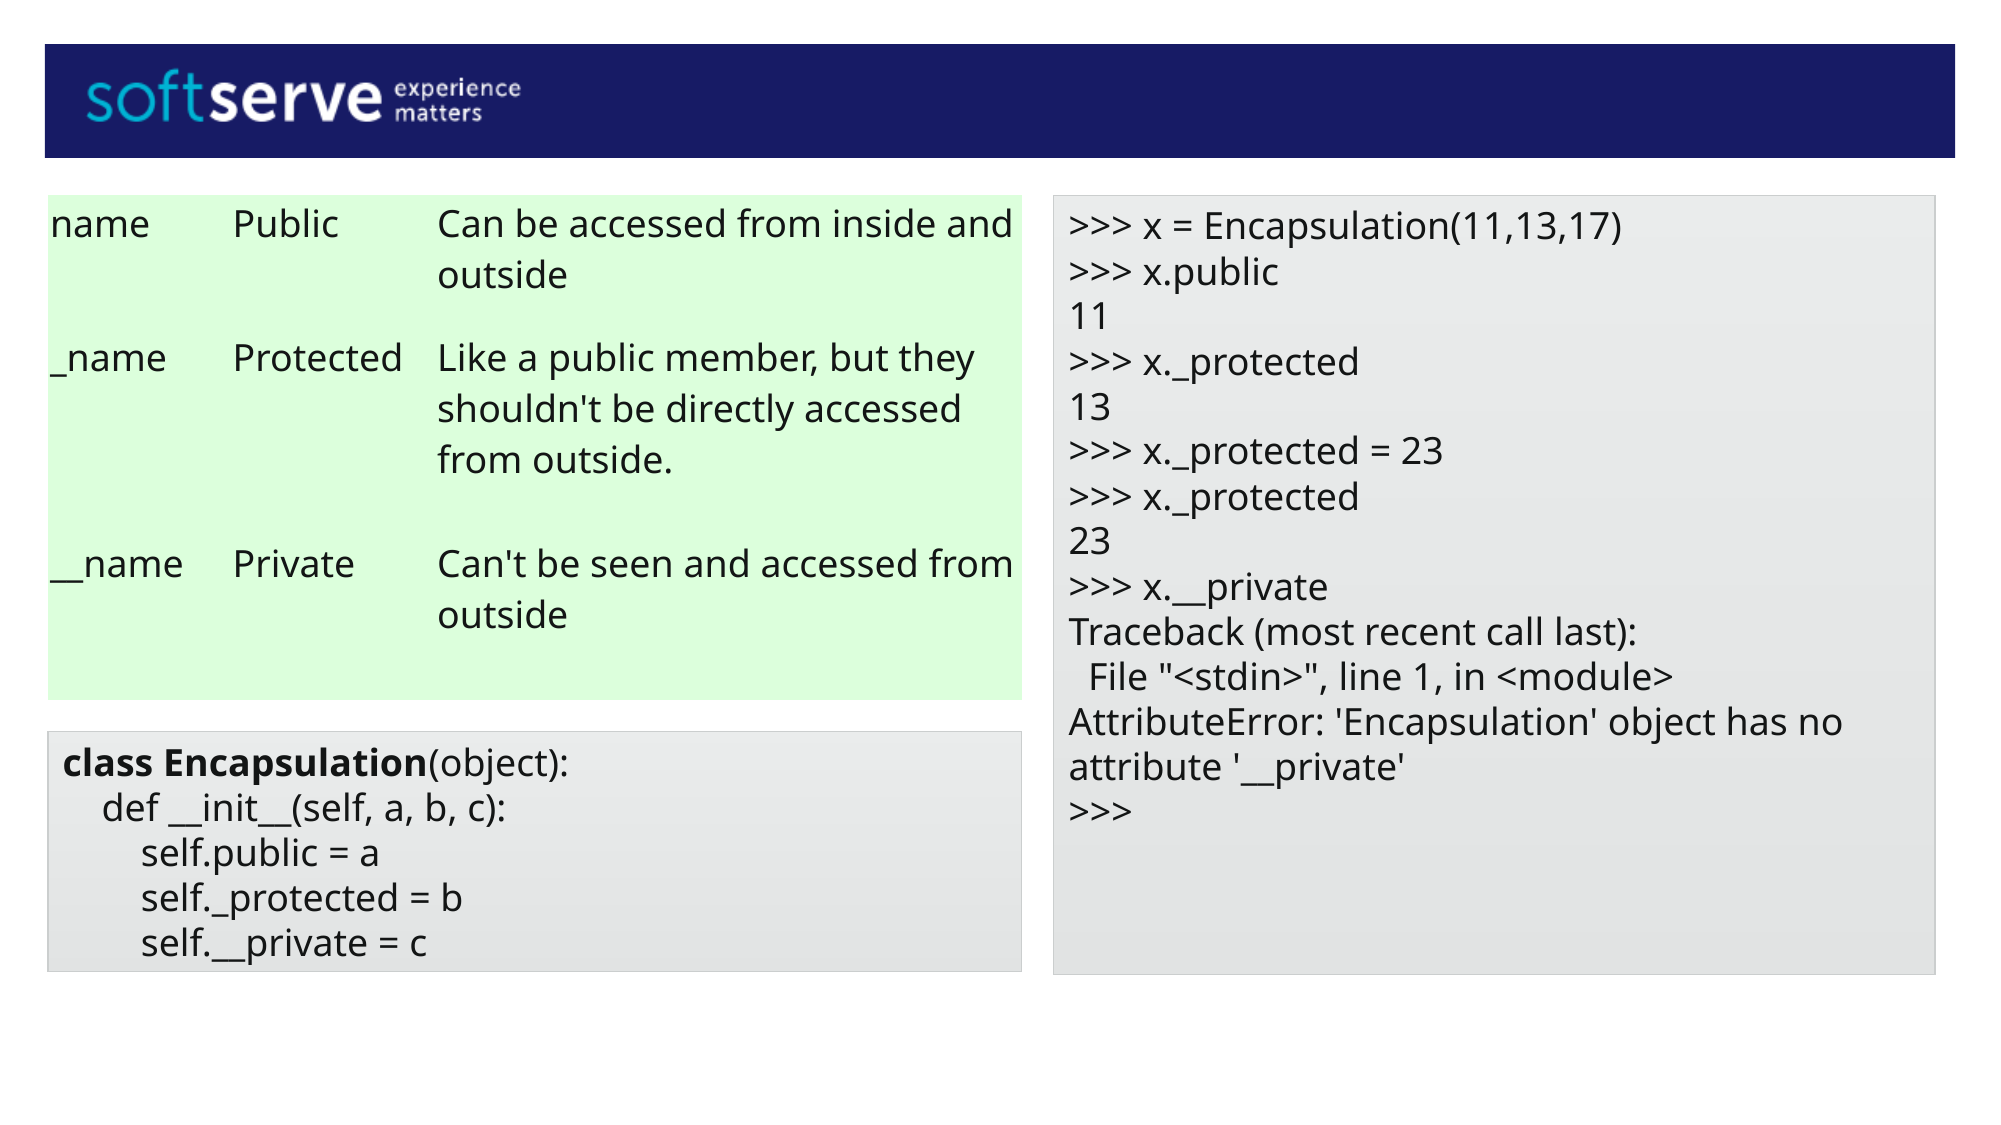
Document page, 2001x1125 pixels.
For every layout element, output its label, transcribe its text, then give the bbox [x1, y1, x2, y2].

table_cell Protected [231, 329, 435, 536]
table_header name [48, 195, 231, 329]
table_header Public [231, 195, 435, 329]
table_cell Like a public member, but they shouldn't be directly accessed from outside. [435, 329, 1022, 536]
table_cell Private [231, 536, 435, 700]
text_box class Encapsulation(object): def __init__(self, a, b, c): self.public = a self._protected = b self.__private = c [47, 731, 1022, 972]
table_header Can be accessed from inside and outside [435, 195, 1022, 329]
table_cell __name [48, 536, 231, 700]
text_box >>> x = Encapsulation(11,13,17) >>> x.public 11 >>> x._protected 13 >>> x._protected = 23 >>> x._protected 23 >>> x.__private Traceback (most recent call last): File "<stdin>", line 1, in <module> AttributeError: 'Encapsulation' object has no attribute '__private' >>> [1053, 195, 1936, 975]
table_cell _name [48, 329, 231, 536]
table_cell Can't be seen and accessed from outside [435, 536, 1022, 700]
